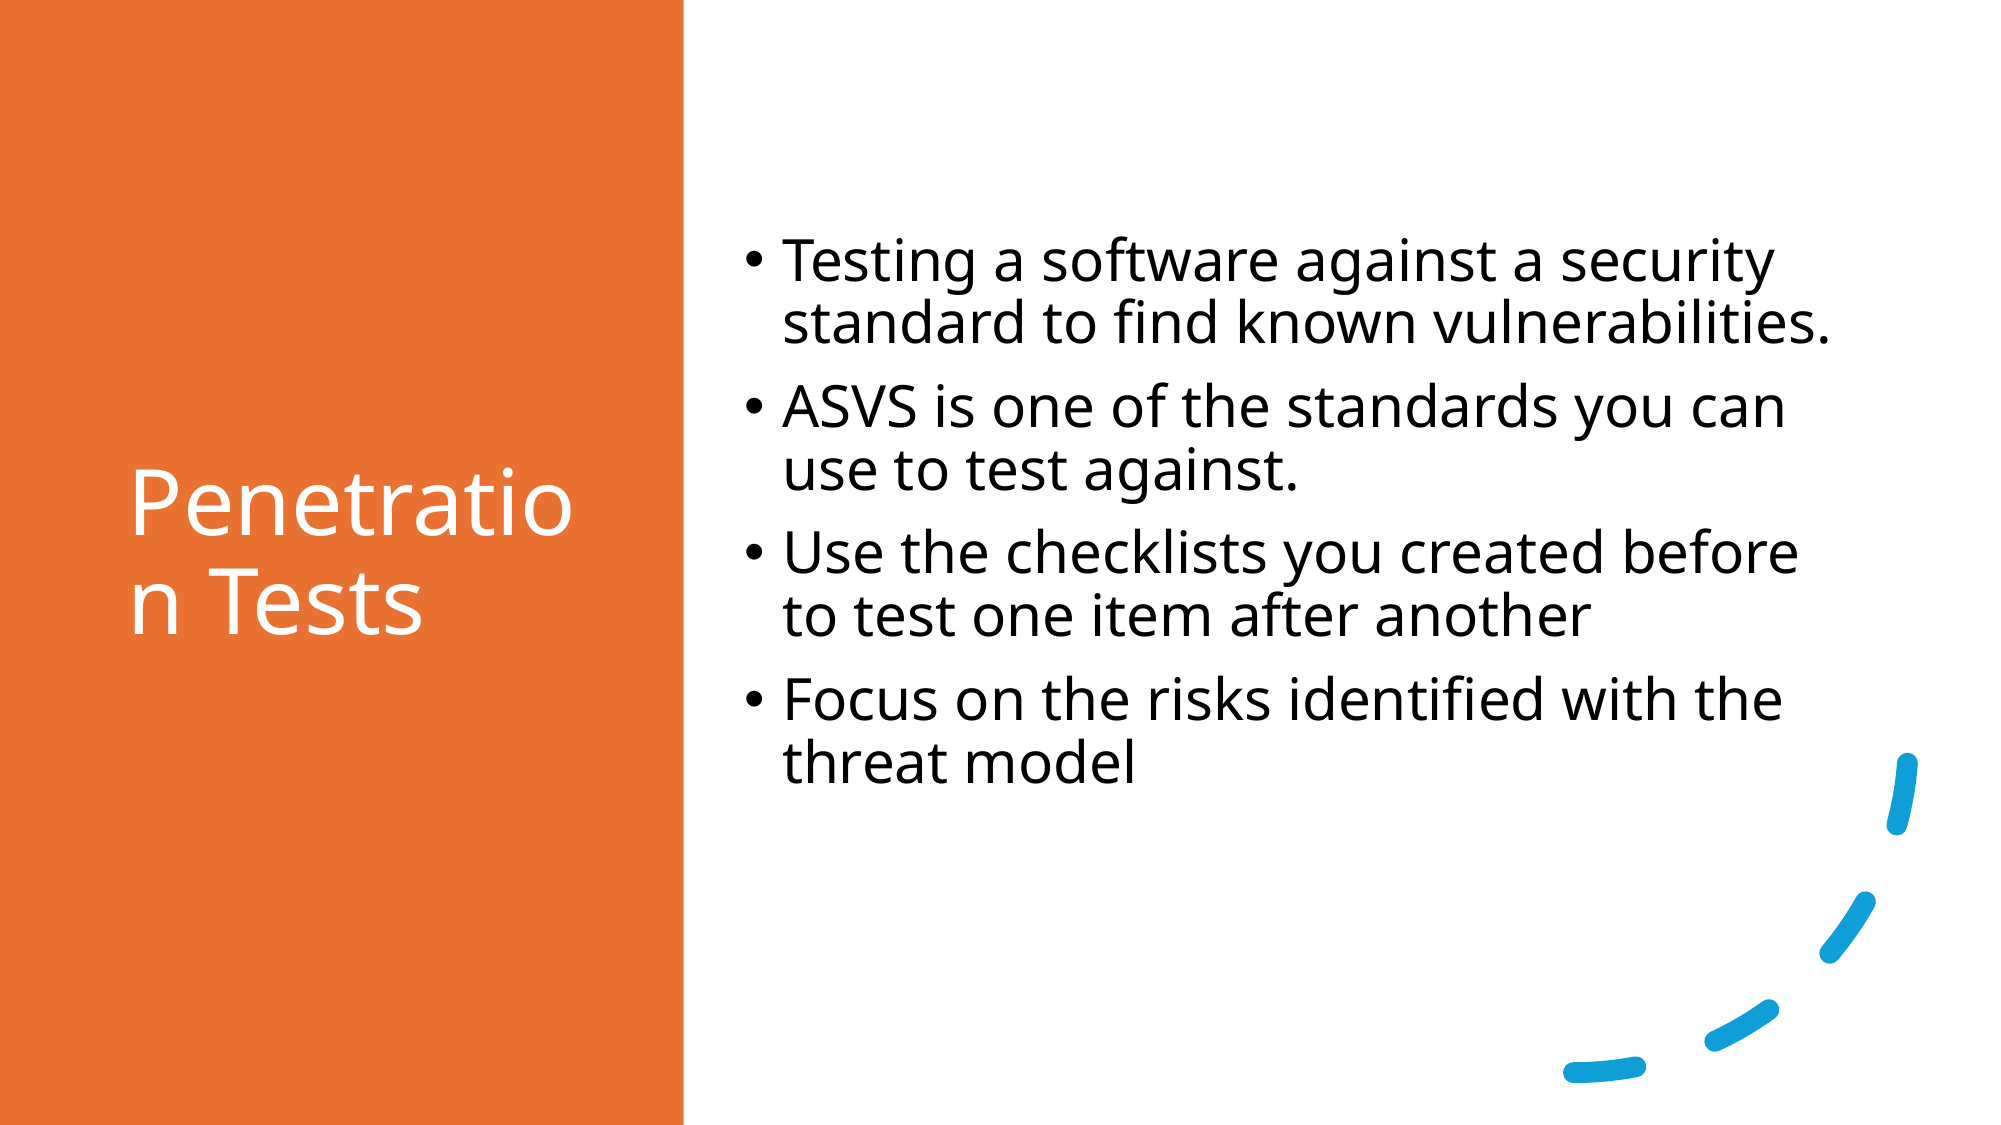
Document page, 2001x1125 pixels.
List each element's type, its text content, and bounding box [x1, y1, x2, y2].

title Penetration Tests [112, 97, 638, 1014]
text_box [0, 0, 685, 1125]
text_box [1863, 736, 1910, 909]
text_box [1572, 1014, 1763, 1074]
list Testing a software against a security standard to find known vulnerabilities. ASVS is one of the standards you can use to test against. Use the checklists you created before to test one item after another Focus on the risks identified with the threat model [729, 97, 1863, 1014]
text_box [685, 0, 2000, 1125]
